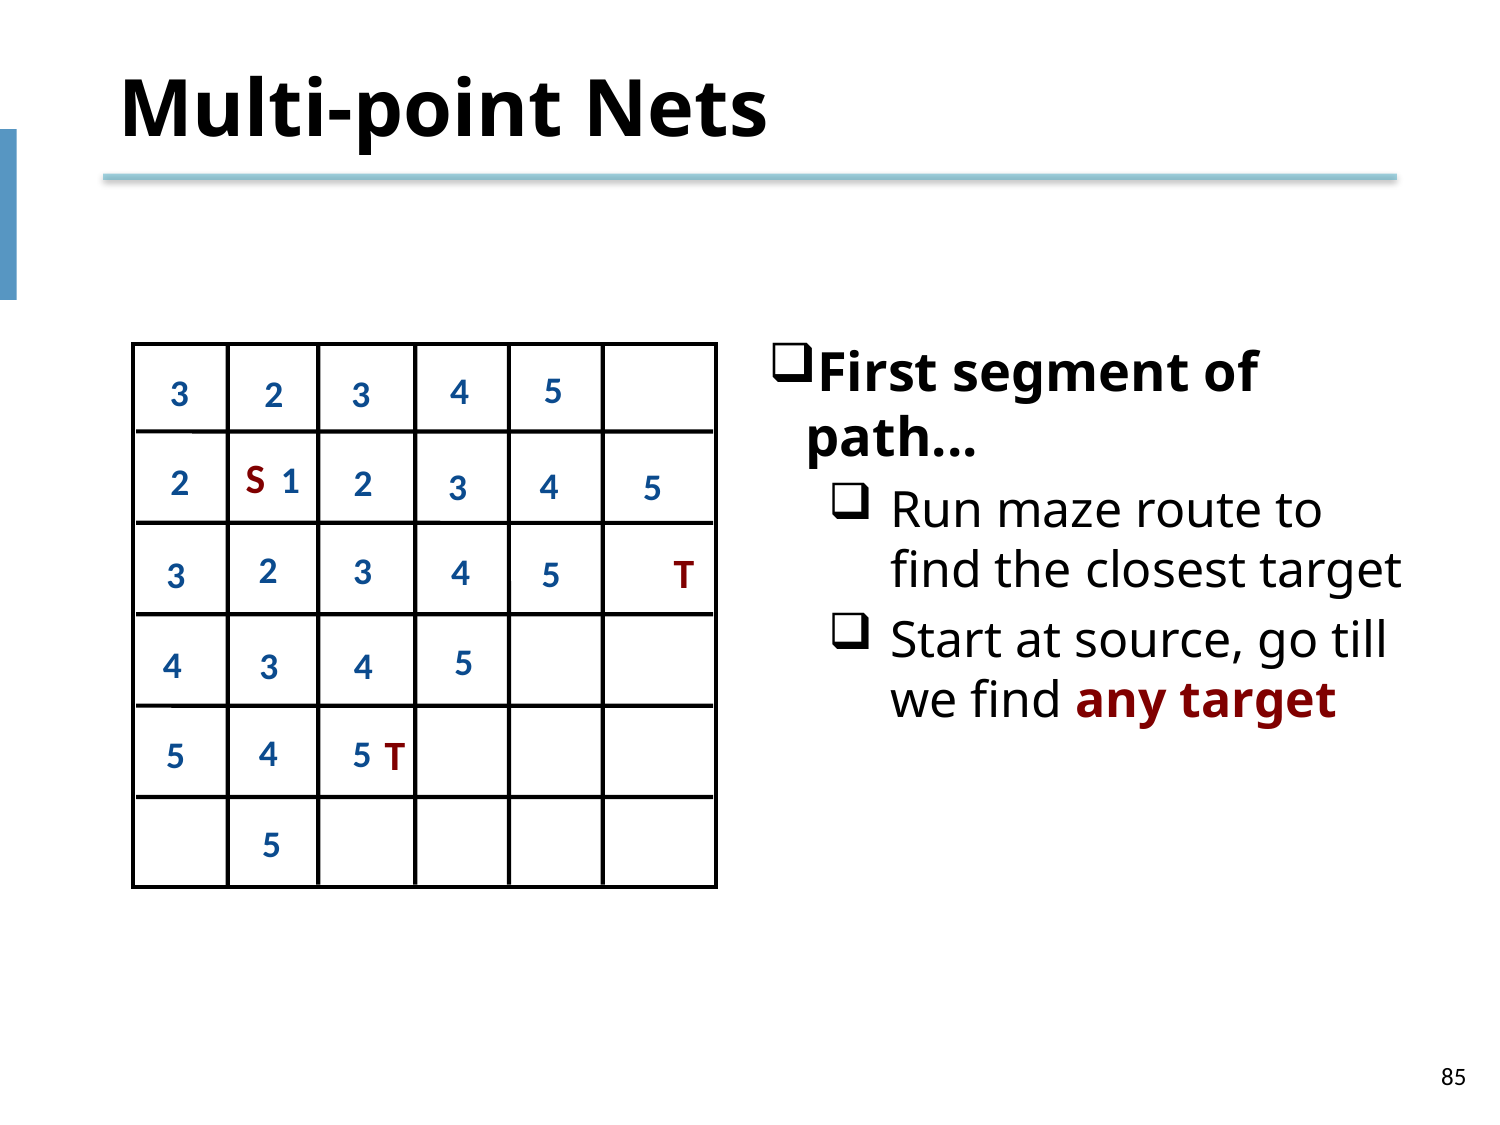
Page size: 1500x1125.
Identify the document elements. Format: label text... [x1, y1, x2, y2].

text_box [149, 358, 679, 874]
slide_number 85 [1131, 1045, 1482, 1106]
title Multi-point Nets [103, 25, 1397, 185]
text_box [132, 343, 717, 888]
text_box First segment of path... Run maze route to find the closest target Start at source, go till we find any target [753, 329, 1423, 967]
